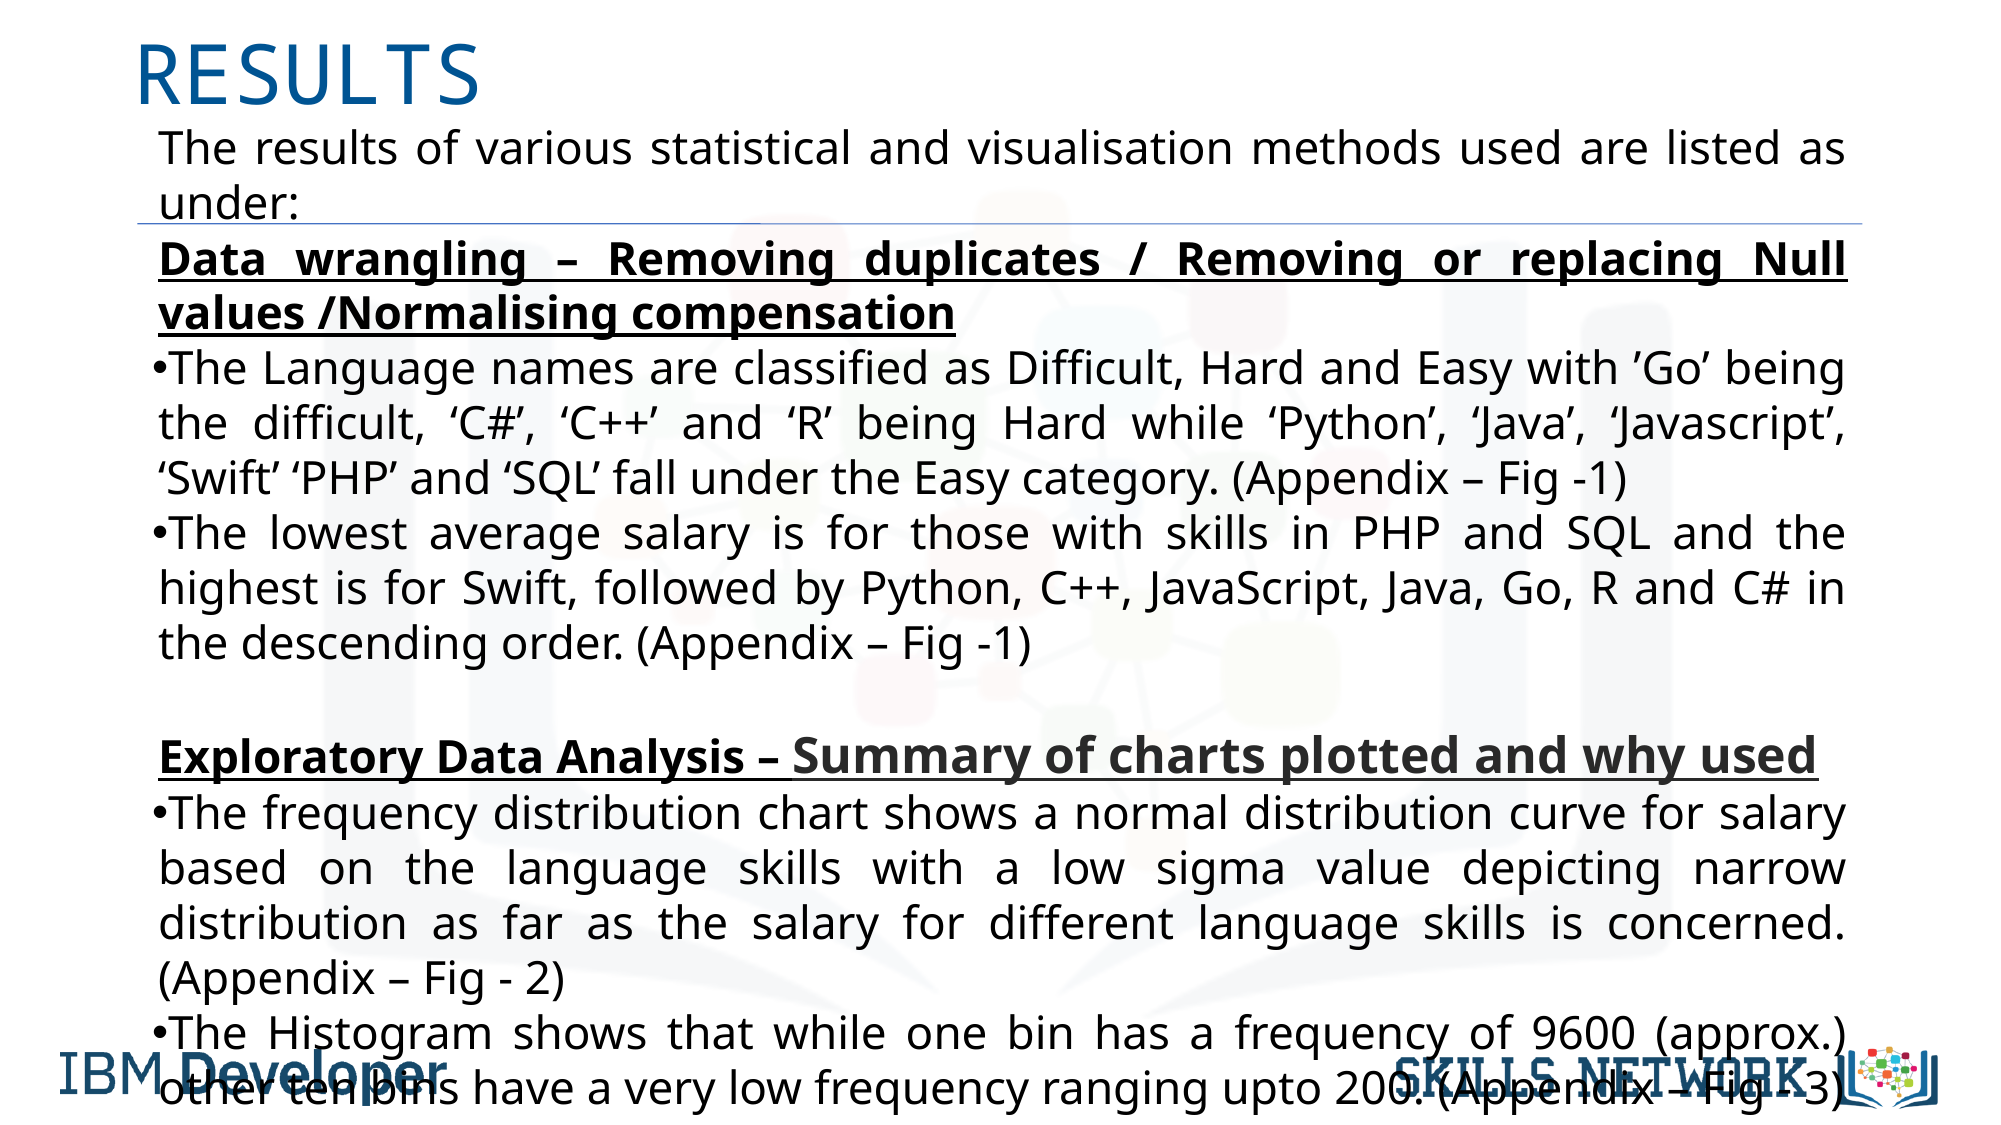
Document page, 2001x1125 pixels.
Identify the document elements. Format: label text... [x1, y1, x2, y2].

picture [1863, 1045, 1945, 1111]
picture [55, 1045, 137, 1108]
title RESULTS [118, 20, 1844, 135]
text_box The results of various statistical and visualisation methods used are listed as under: Data wrangling – Removing duplicates / Removing or replacing Null values /Normalising compensation The Language names are classified as Difficult, Hard and Easy with ’Go’ being the difficult, ‘C#’, ‘C++’ and ‘R’ being Hard while ‘Python’, ‘Java’, ‘Javascript’, ‘Swift’ ‘PHP’ and ‘SQL’ fall under the Easy category. (Appendix – Fig -1) The lowest average salary is for those with skills in PHP and SQL and the highest is for Swift, followed by Python, C++, JavaScript, Java, Go, R and C# in the descending order. (Appendix – Fig -1) Exploratory Data Analysis – Summary of charts plotted and why used​ The frequency distribution chart shows a normal distribution curve for salary based on the language skills with a low sigma value depicting narrow distribution as far as the salary for different language skills is concerned. (Appendix – Fig - 2) The Histogram shows that while one bin has a frequency of 9600 (approx.) other ten bins have a very low frequency ranging upto 200. (Appendix – Fig - 3) [137, 111, 1863, 1122]
